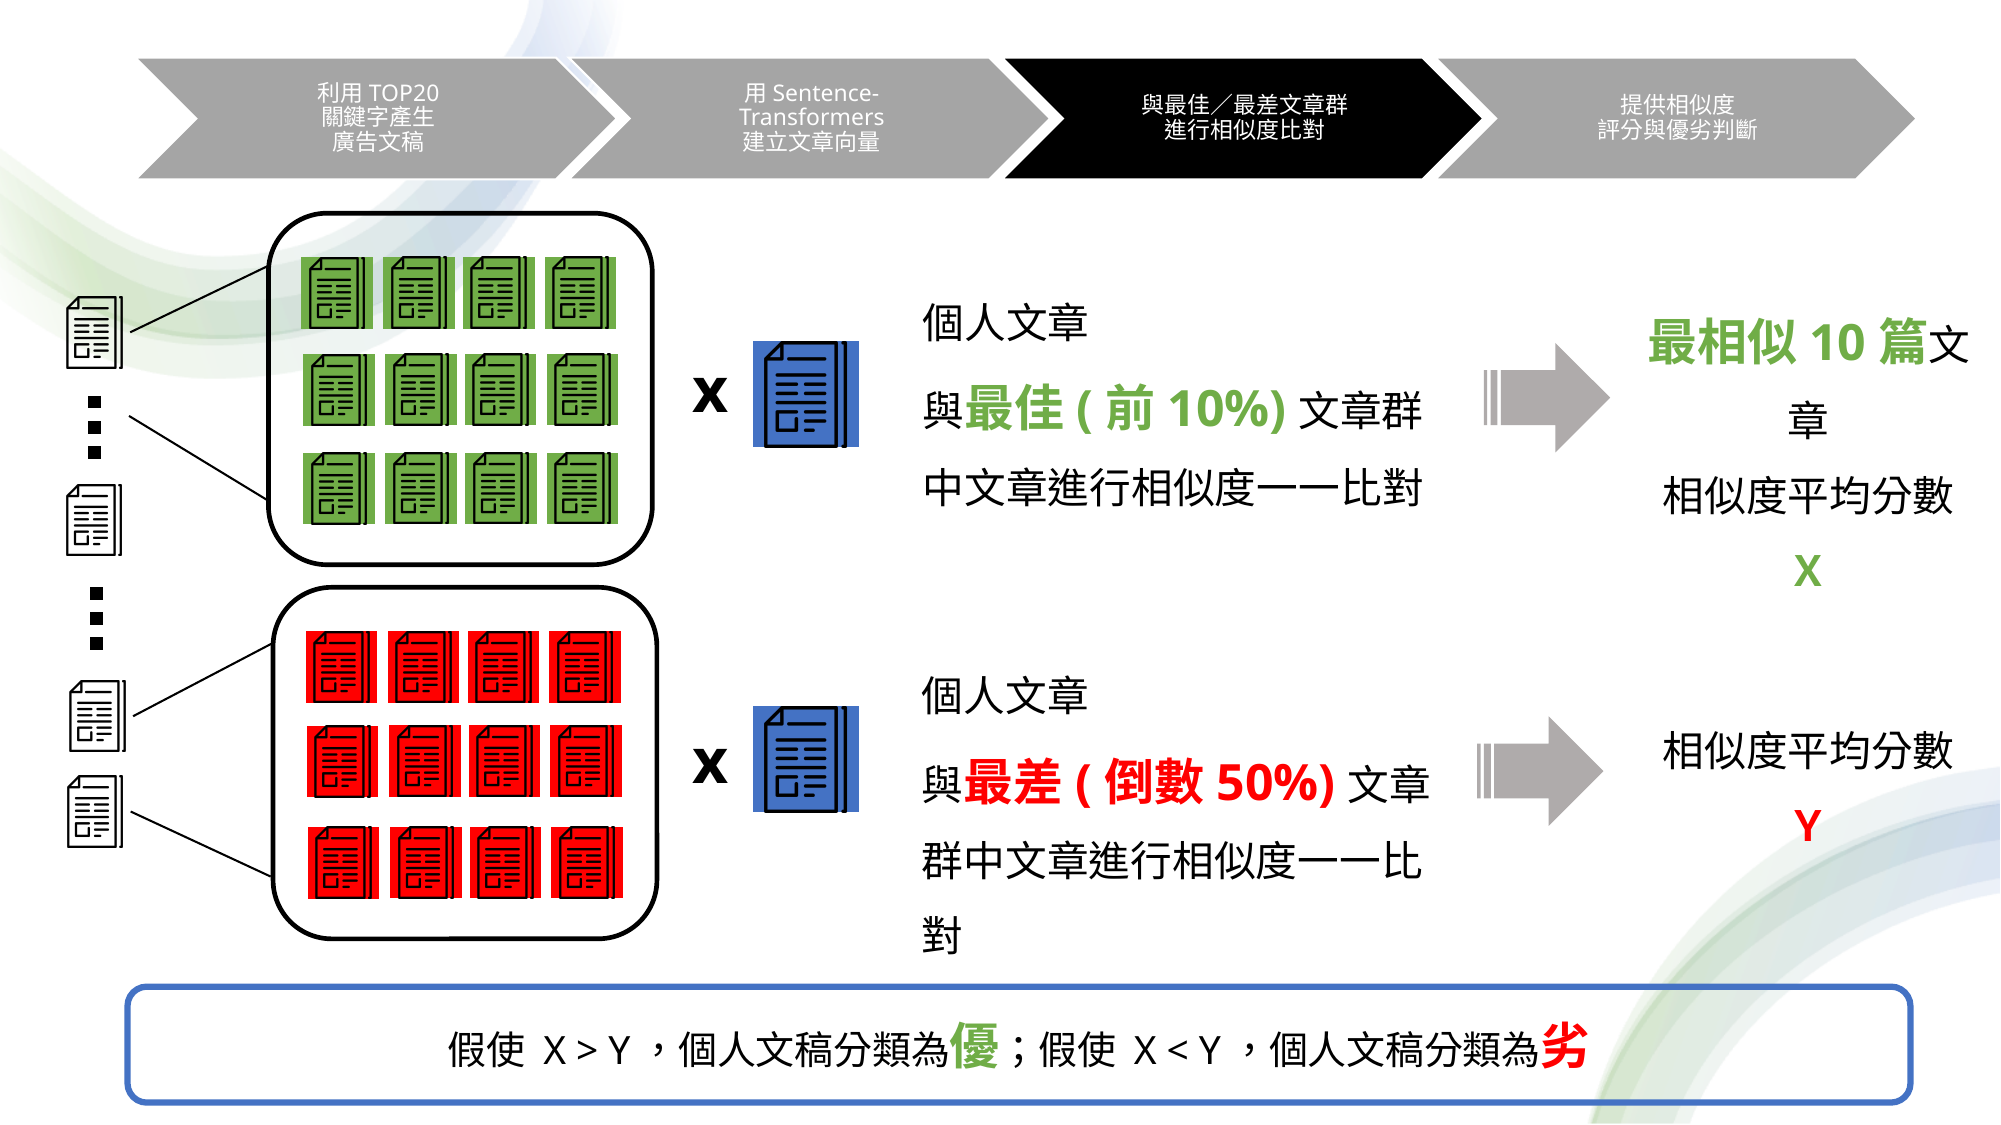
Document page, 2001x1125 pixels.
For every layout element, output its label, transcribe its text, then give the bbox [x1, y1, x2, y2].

text_box x [677, 342, 752, 433]
picture [0, 0, 2000, 1125]
text_box [1483, 369, 1488, 426]
text_box 假使 X > Y，個人文稿分類為優；假使 X < Y，個人文稿分類為劣 [126, 985, 1912, 1104]
text_box [1483, 743, 1492, 800]
text_box [267, 212, 654, 566]
text_box x [677, 714, 752, 804]
text_box [1476, 743, 1482, 800]
text_box [272, 586, 658, 940]
text_box [1490, 369, 1498, 426]
text_box 個人文章 與最差(倒數50%)文章群中文章進行相似度一一比對 [907, 637, 1464, 968]
text_box 個人文章 與最佳(前10%)文章群中文章進行相似度一一比對 [907, 264, 1440, 519]
text_box [1493, 713, 1605, 829]
text_box [1499, 340, 1612, 455]
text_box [133, 642, 274, 717]
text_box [134, 57, 1918, 180]
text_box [130, 811, 271, 877]
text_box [130, 265, 269, 333]
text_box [129, 415, 269, 501]
text_box 最相似10篇文章 相似度平均分數 Ｘ [1626, 272, 1991, 603]
text_box 相似度平均分數 Ｙ [1626, 692, 1991, 858]
